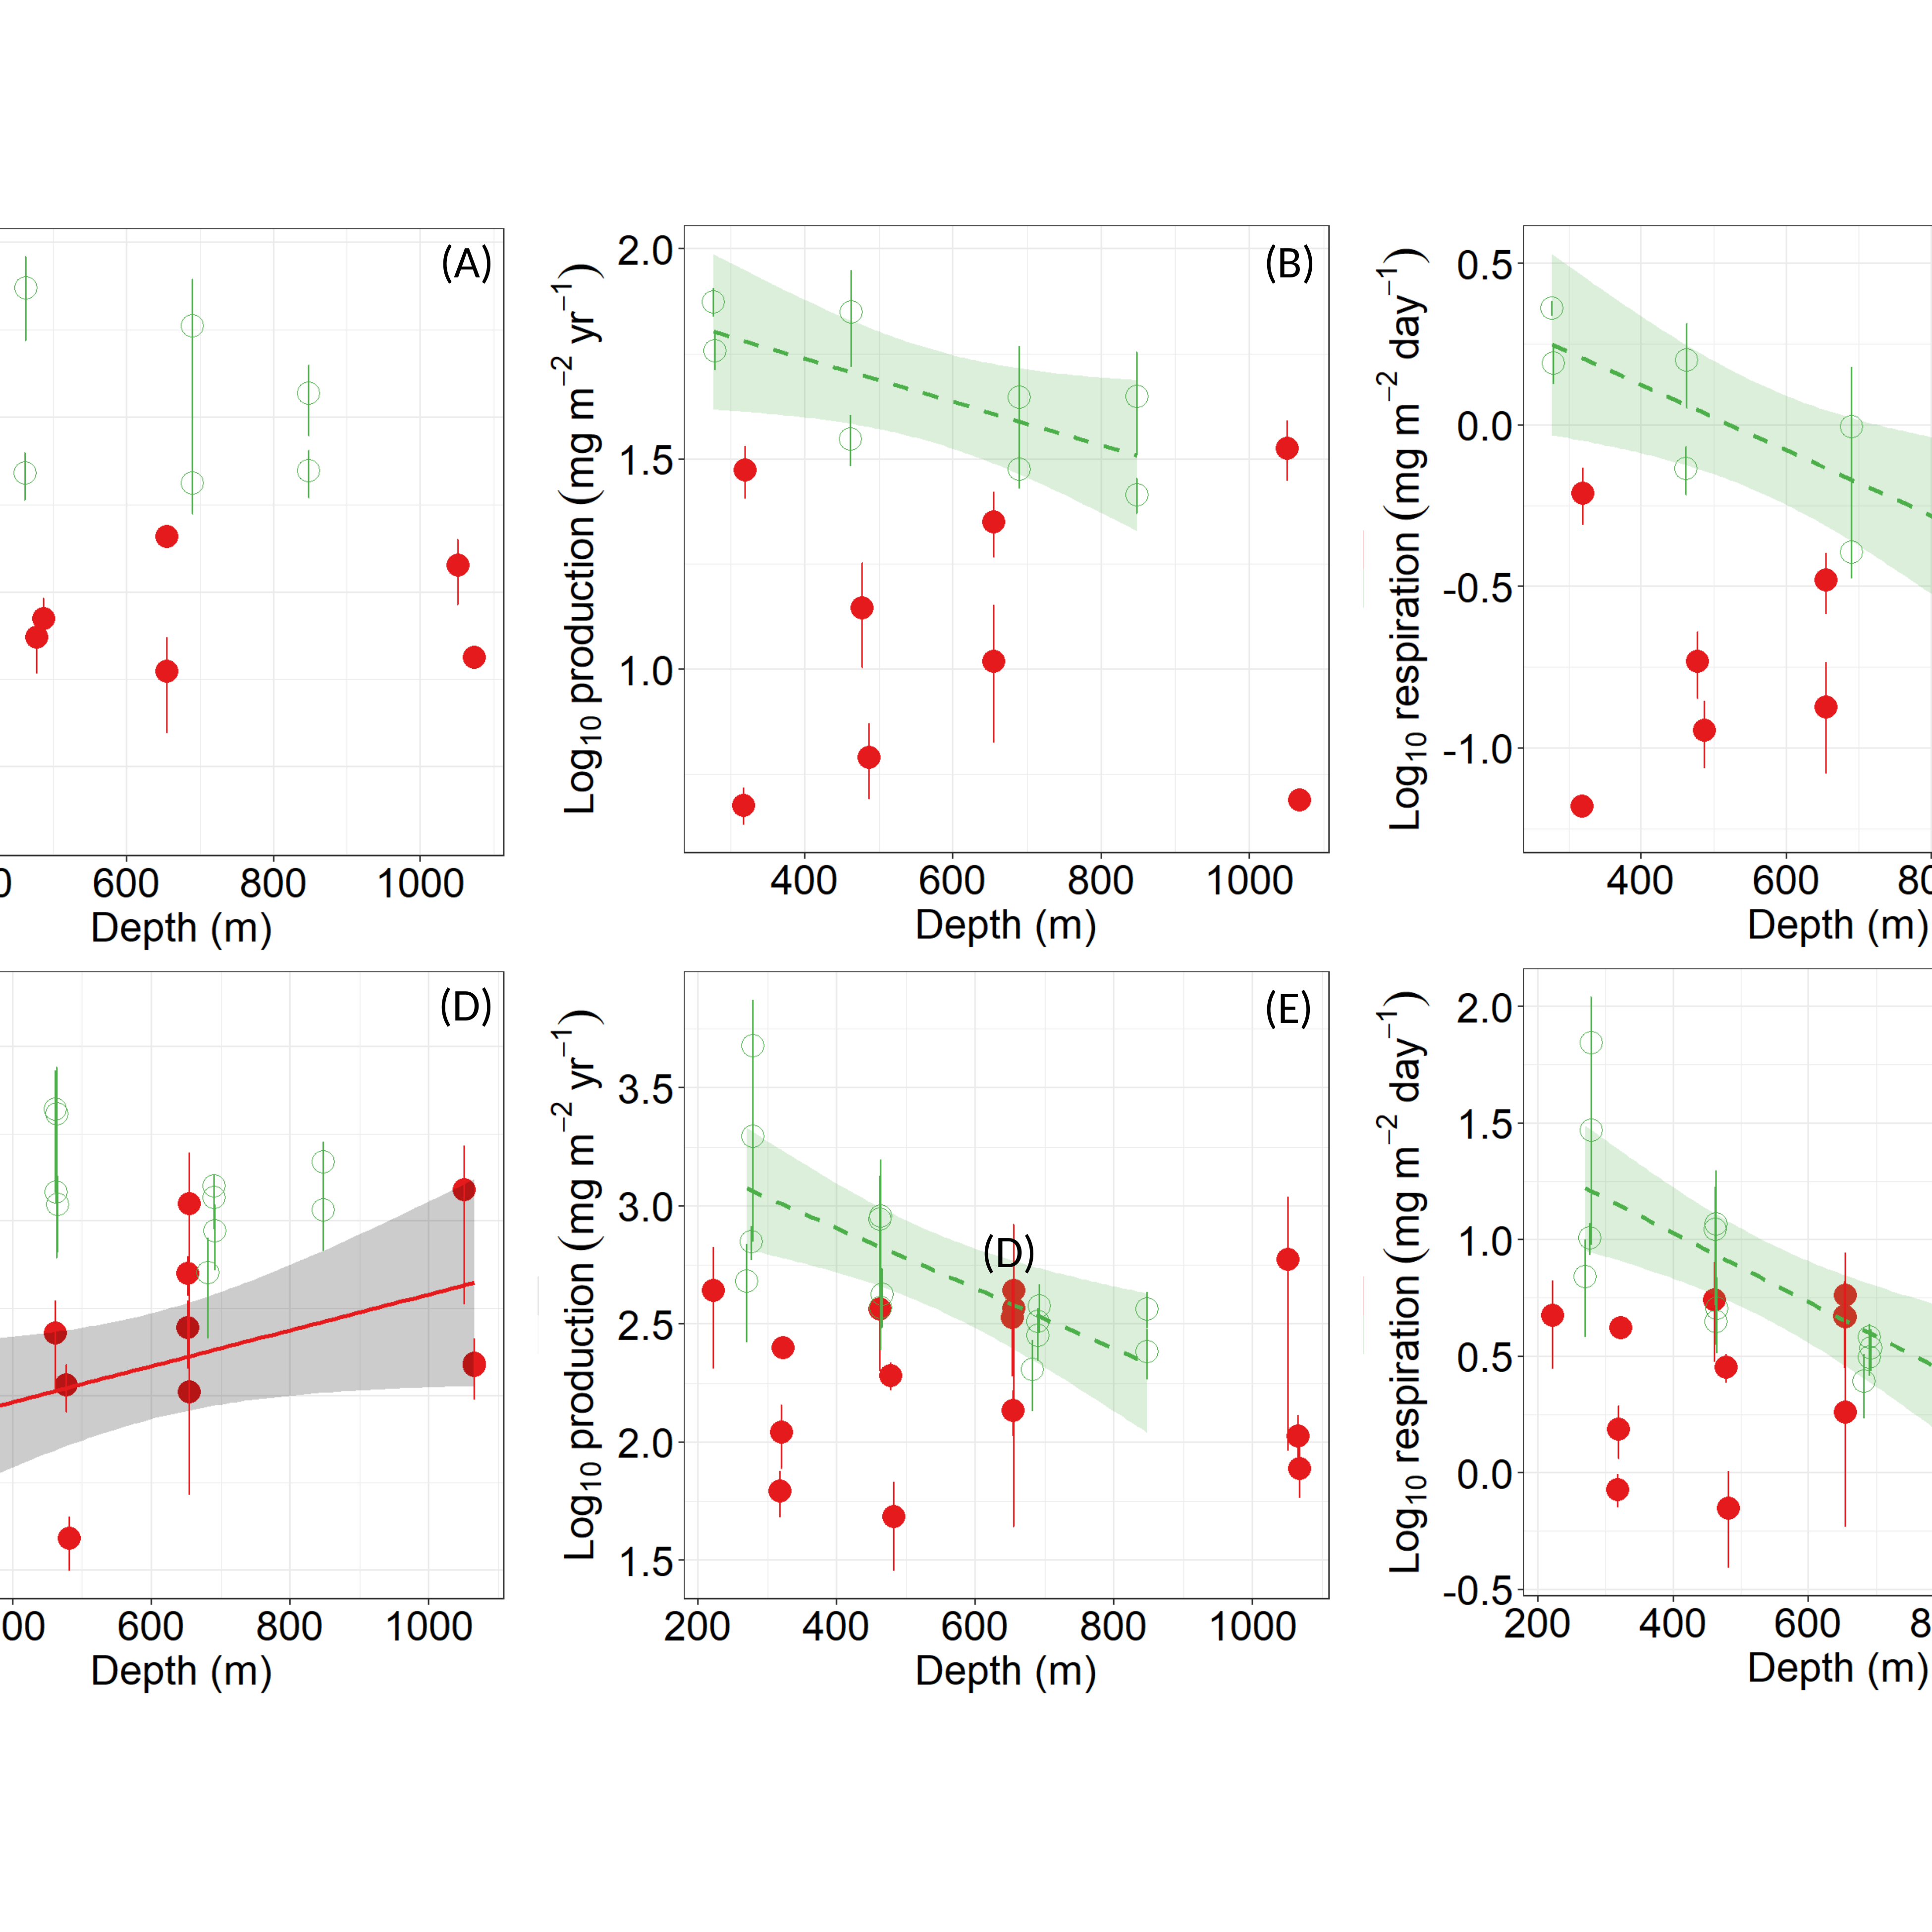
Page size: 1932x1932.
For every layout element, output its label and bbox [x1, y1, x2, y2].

picture [0, 215, 1932, 1704]
